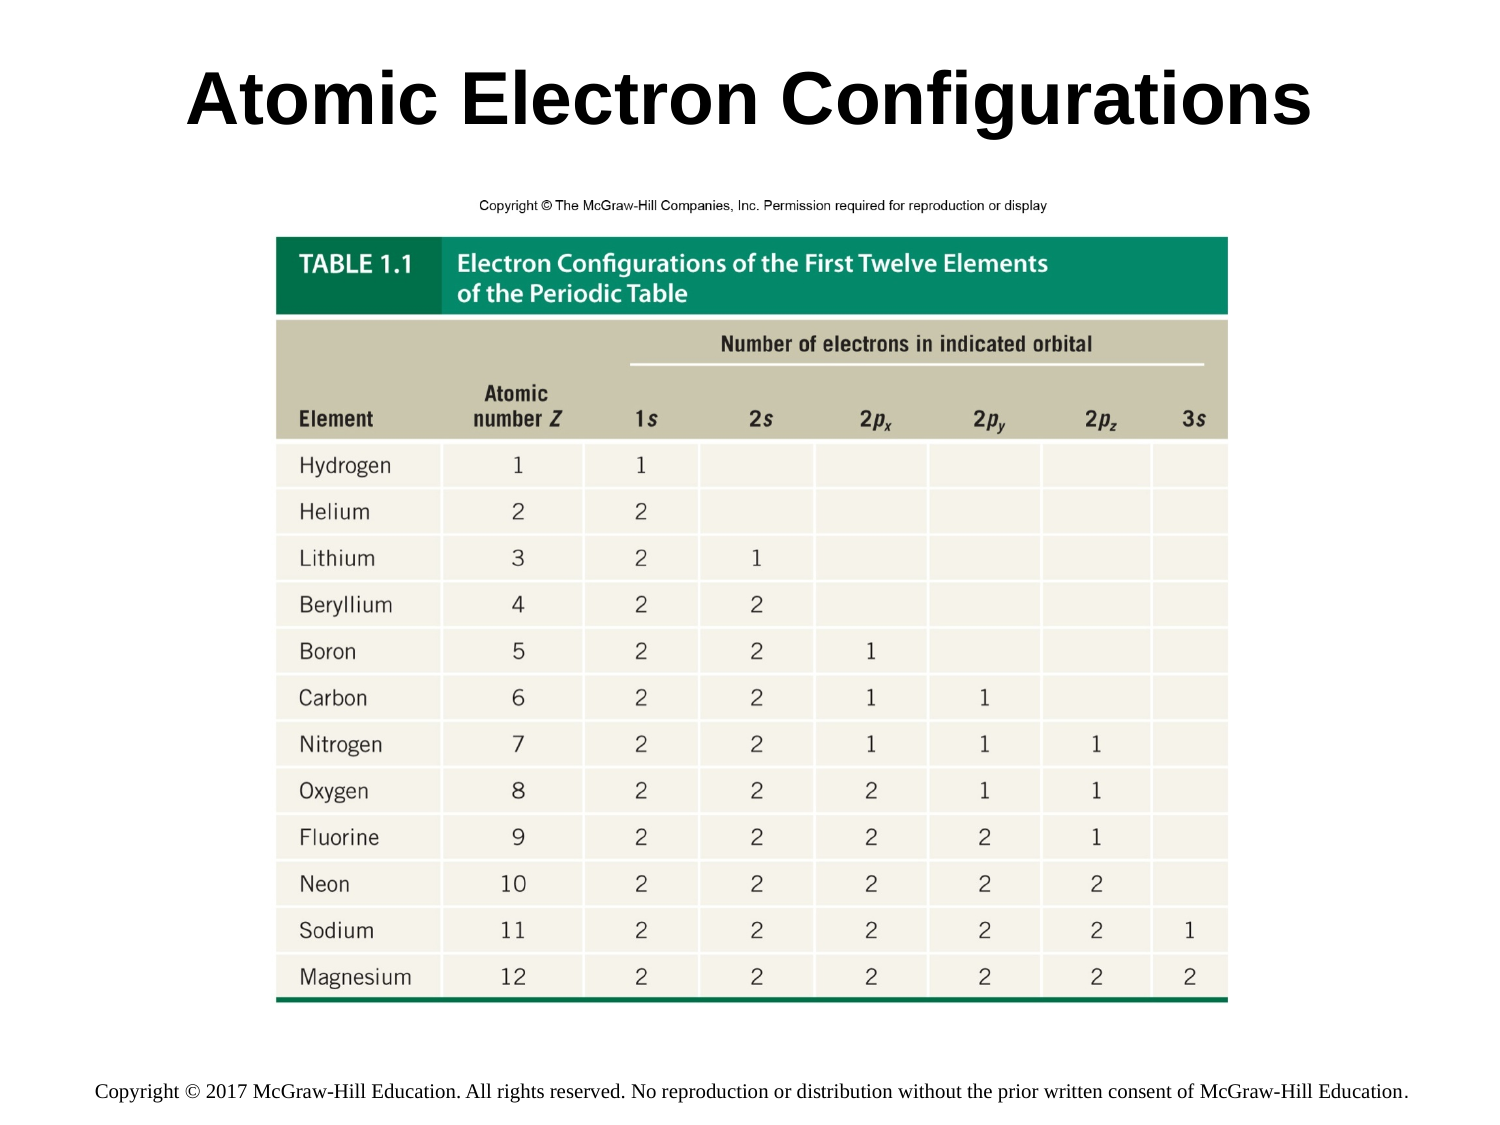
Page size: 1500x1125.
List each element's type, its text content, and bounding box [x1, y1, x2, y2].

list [74, 200, 1426, 1006]
title Atomic Electron Configurations [75, 0, 1425, 189]
